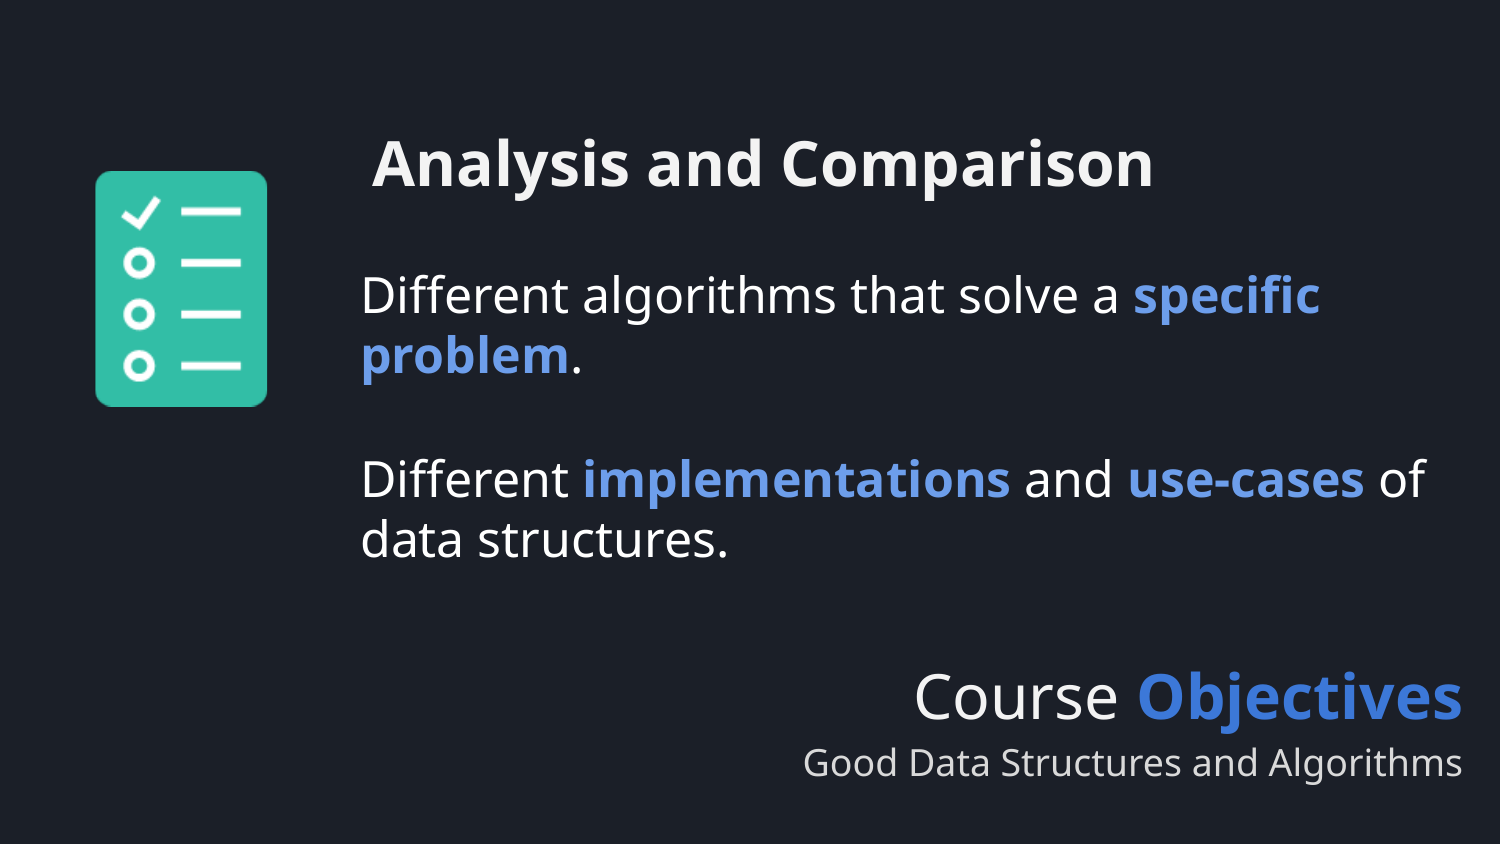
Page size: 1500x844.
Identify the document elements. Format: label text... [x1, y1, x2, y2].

subtitle Good Data Structures and Algorithms [80, 723, 1479, 844]
title Analysis and Comparison [357, 97, 1500, 214]
text_box Different algorithms that solve a specific problem. [345, 248, 1455, 370]
text_box Different implementations and use-cases of data structures. [345, 432, 1455, 554]
picture [64, 171, 300, 407]
title Course Objectives [80, 630, 1479, 723]
